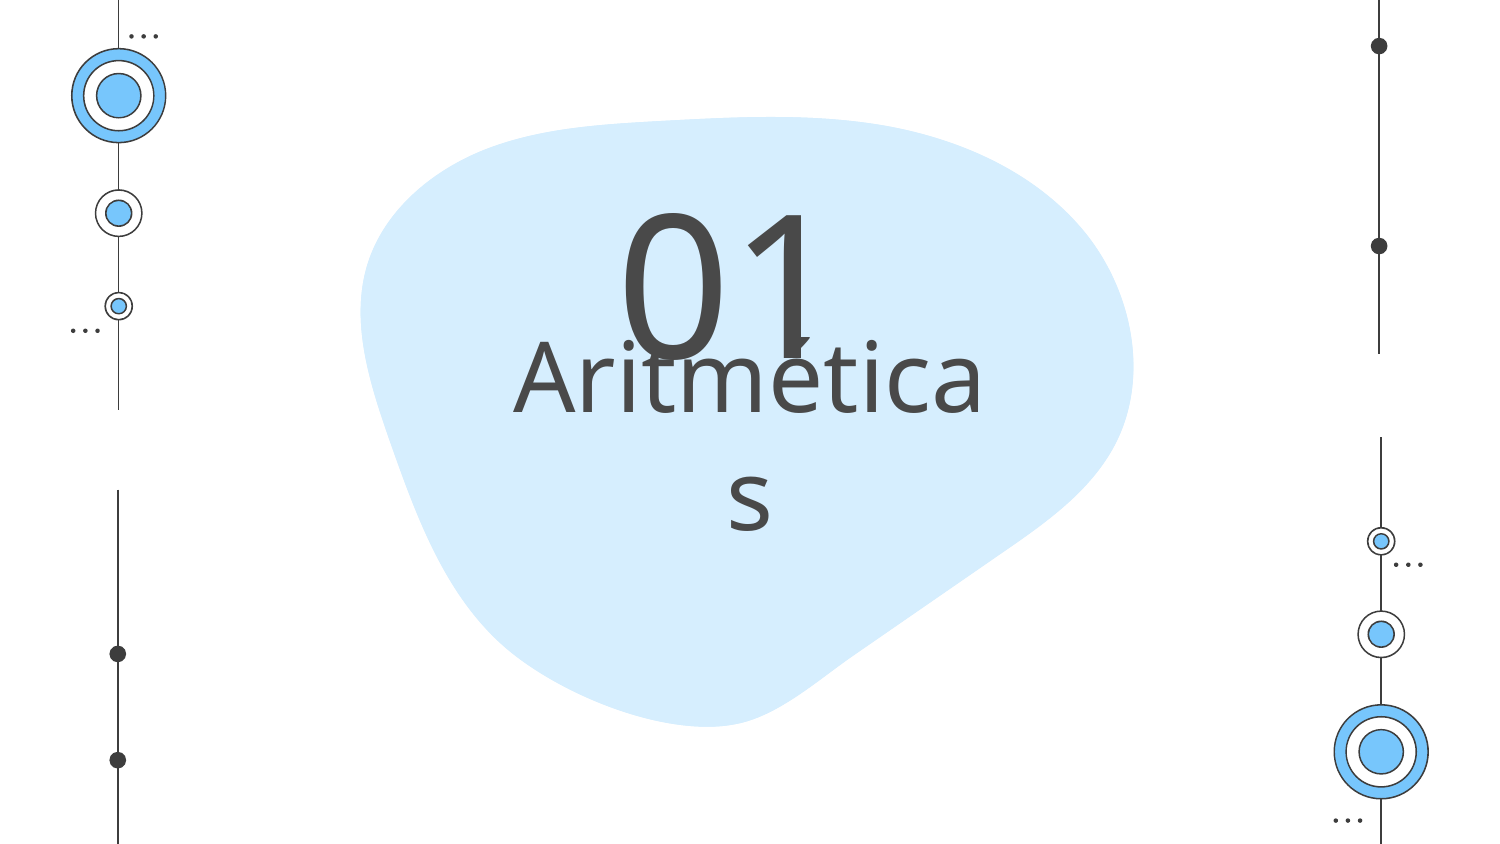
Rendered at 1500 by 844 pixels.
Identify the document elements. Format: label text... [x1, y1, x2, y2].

title Aritméticas [487, 366, 1013, 498]
title 01 [487, 190, 975, 366]
